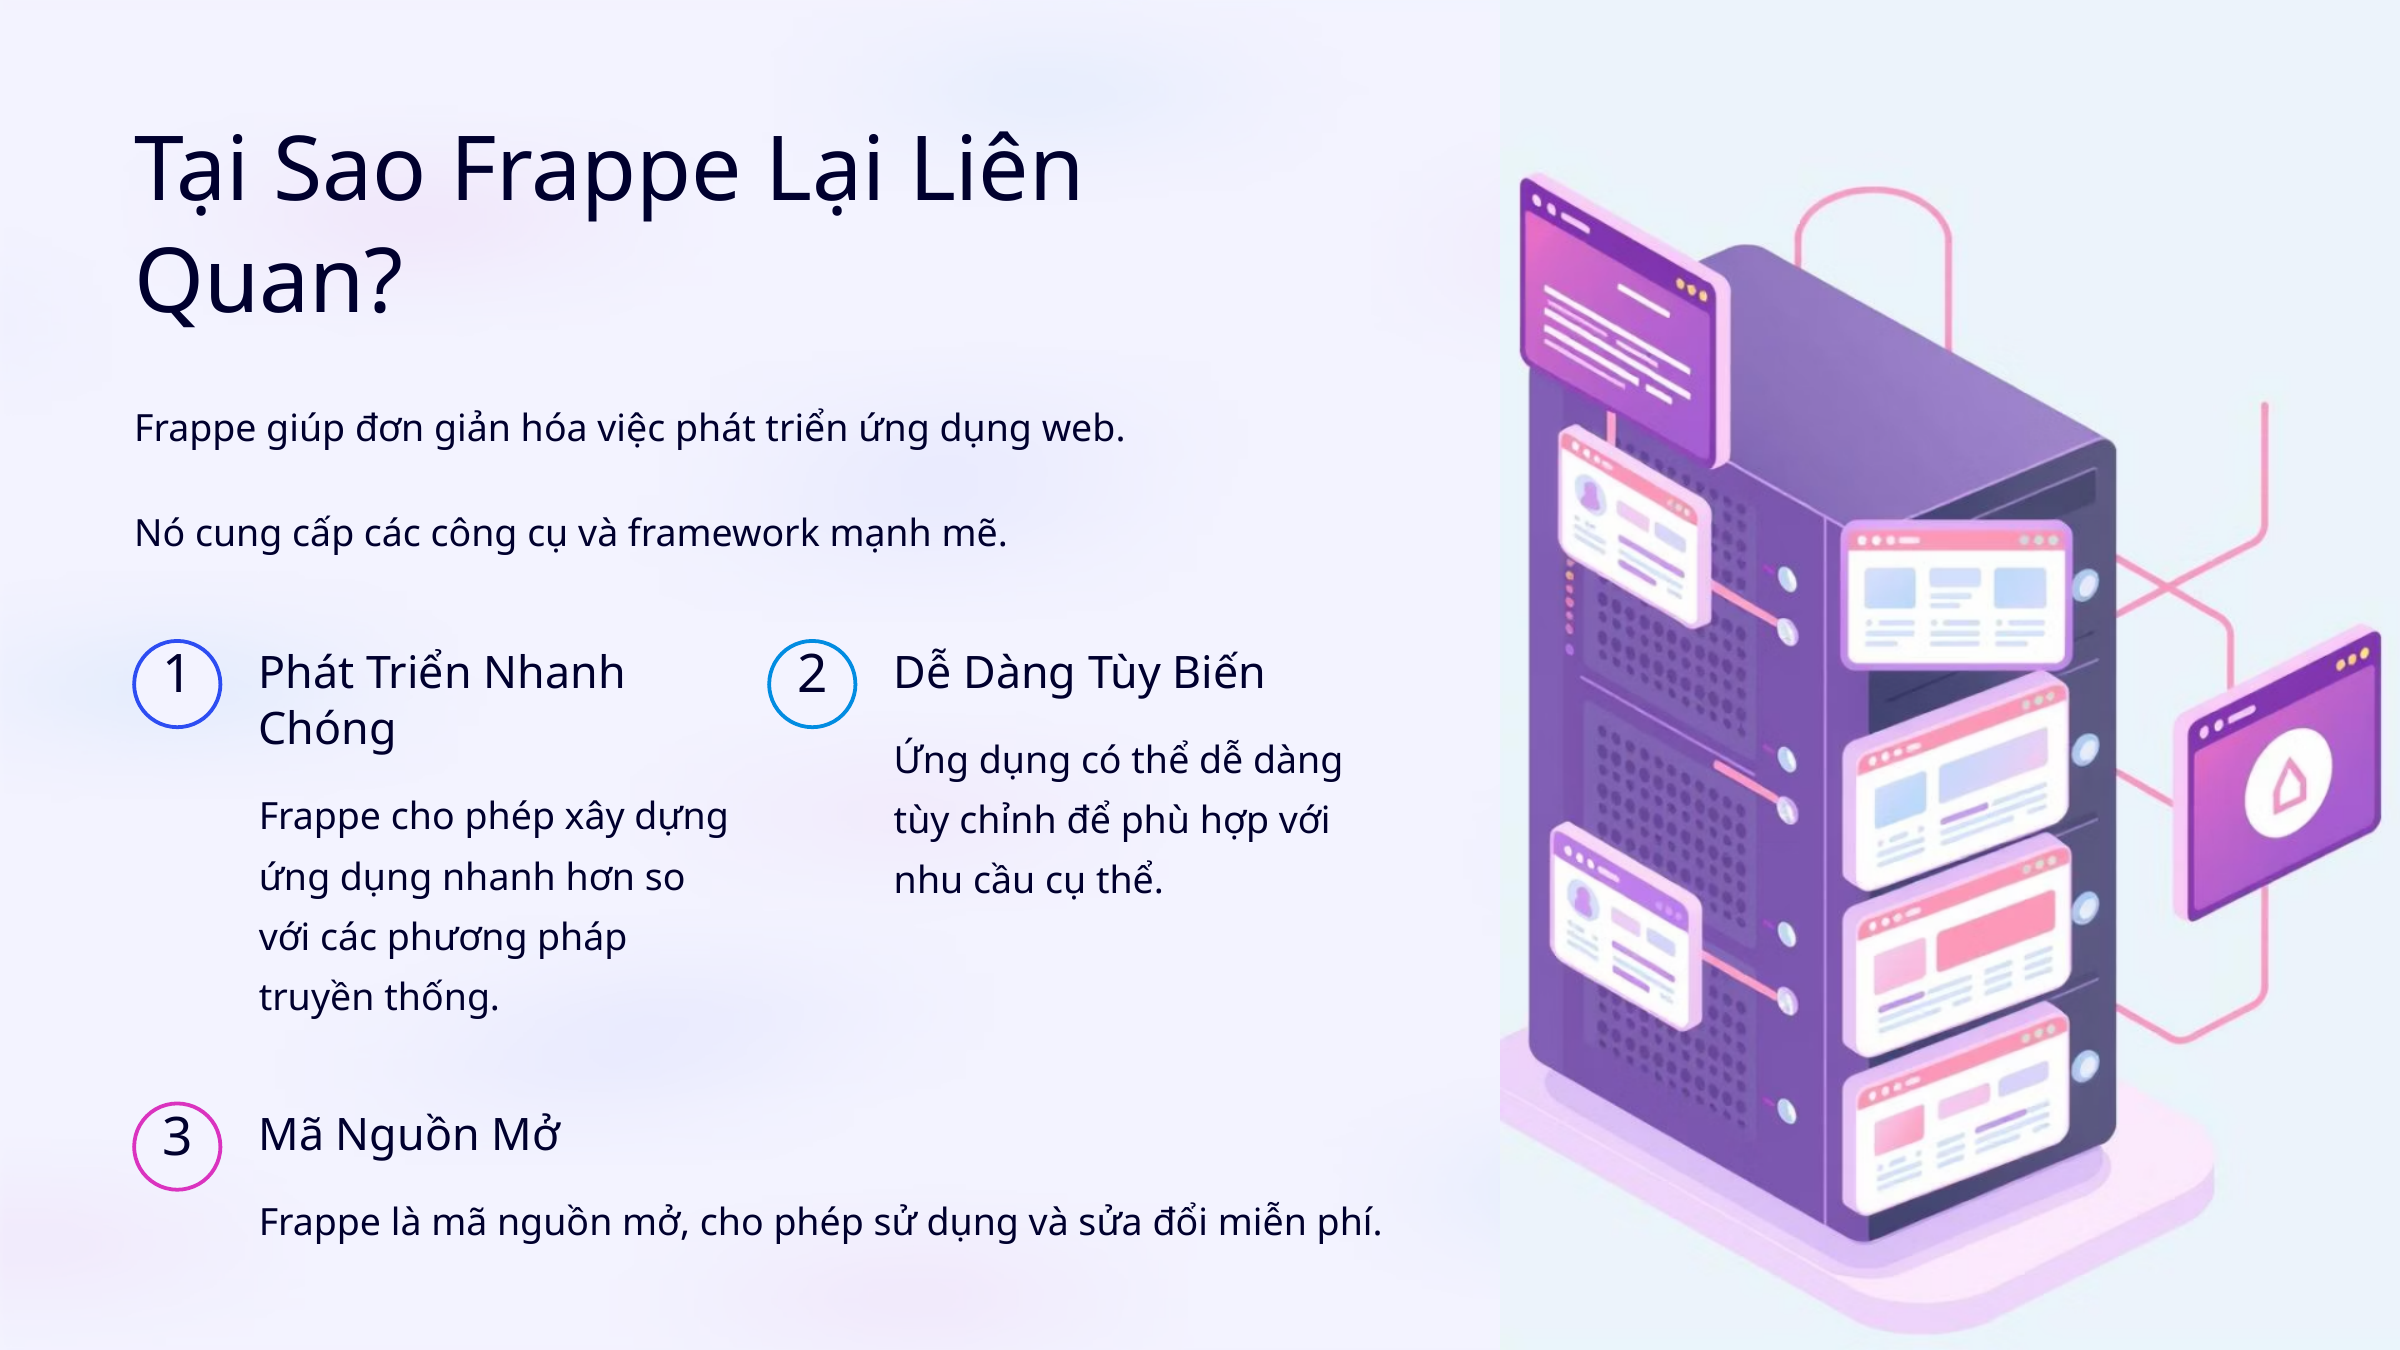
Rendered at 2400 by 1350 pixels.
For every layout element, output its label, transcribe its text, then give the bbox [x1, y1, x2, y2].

text_box [840, 651, 856, 718]
text_box [205, 651, 221, 718]
text_box 2 [785, 650, 840, 718]
text_box [151, 1181, 204, 1190]
text_box Dễ Dàng Tùy Biến [893, 640, 1345, 698]
text_box 3 [150, 1112, 205, 1181]
text_box Frappe là mã nguồn mở, cho phép sử dụng và sửa đổi miễn phí. [258, 1182, 1366, 1244]
text_box Tại Sao Frappe Lại Liên Quan? [134, 105, 1366, 332]
text_box Mã Nguồn Mở [258, 1103, 710, 1160]
text_box Phát Triển Nhanh Chóng [258, 640, 731, 754]
text_box [134, 640, 204, 728]
text_box 1 [150, 650, 205, 718]
picture [1499, 0, 2400, 1350]
text_box [151, 1103, 203, 1112]
text_box Frappe giúp đơn giản hóa việc phát triển ứng dụng web. [134, 388, 1366, 451]
text_box [205, 1113, 221, 1180]
text_box Nó cung cấp các công cụ và framework mạnh mẽ. [134, 493, 1366, 555]
text_box Ứng dụng có thể dễ dàng tùy chỉnh để phù hợp với nhu cầu cụ thể. [893, 720, 1366, 905]
text_box [769, 640, 839, 728]
text_box [134, 1113, 150, 1180]
text_box Frappe cho phép xây dựng ứng dụng nhanh hơn so với các phương pháp truyền thống. [258, 776, 731, 1022]
